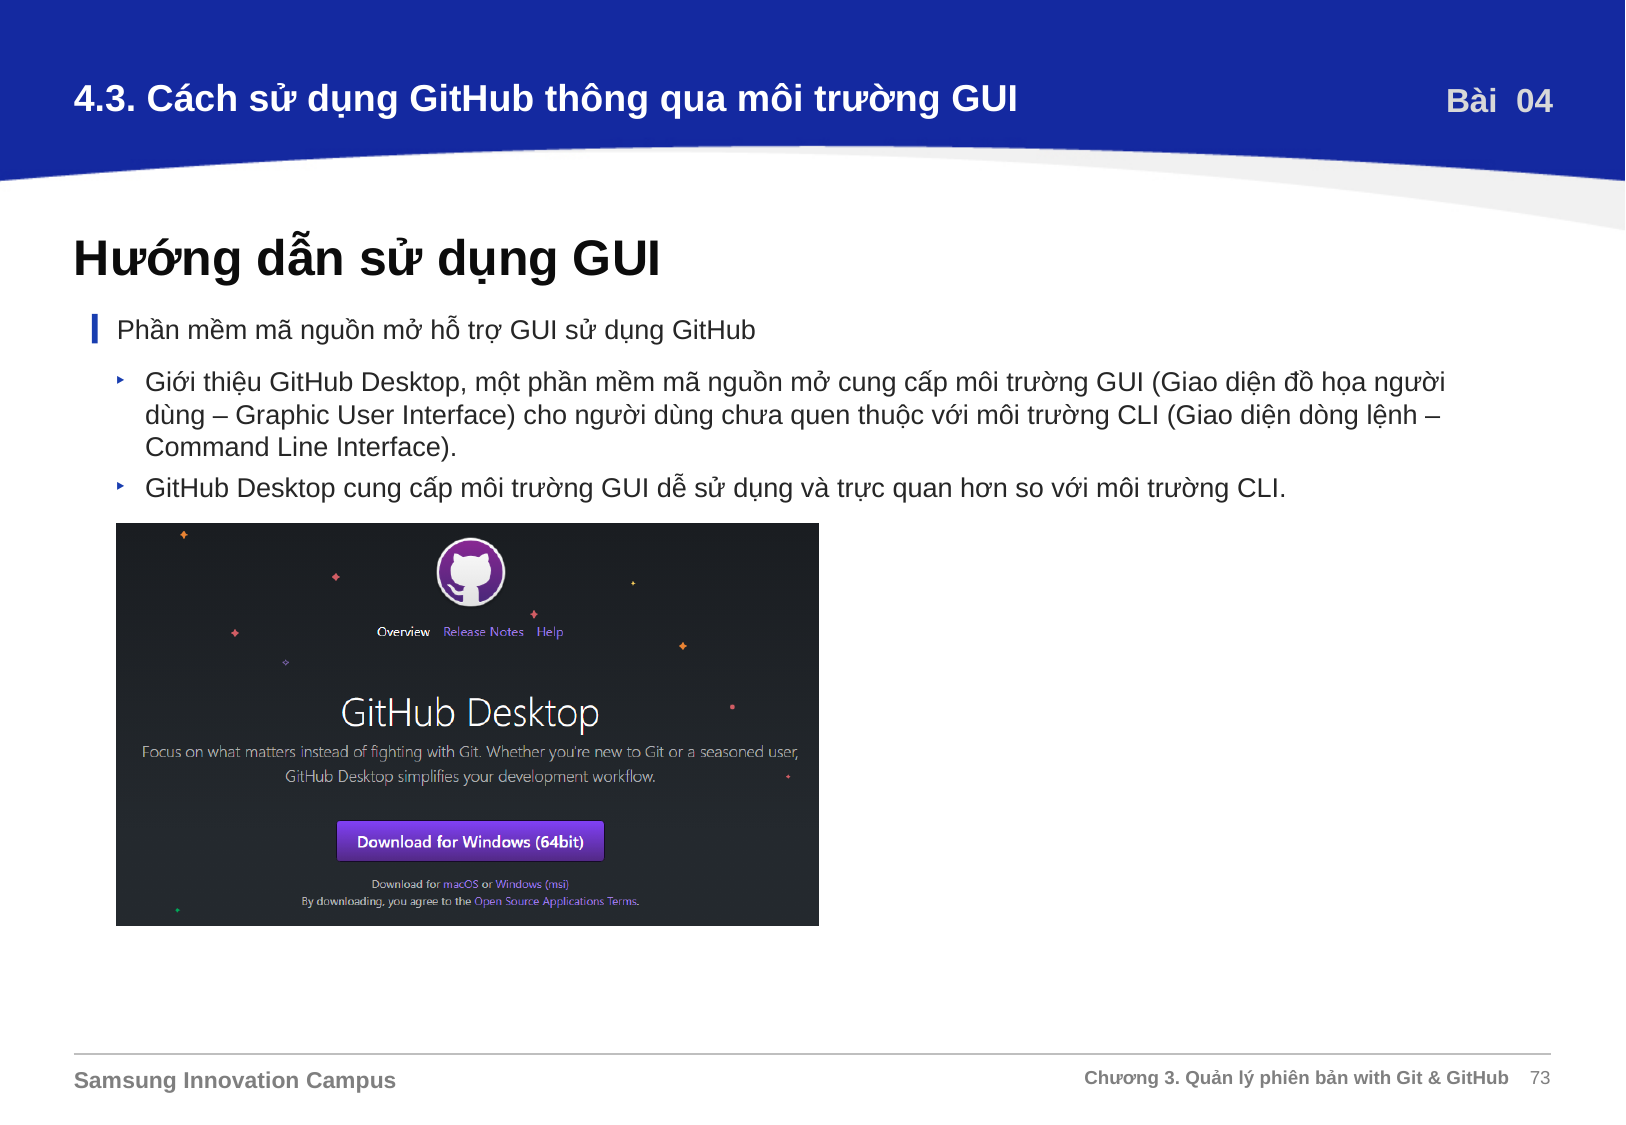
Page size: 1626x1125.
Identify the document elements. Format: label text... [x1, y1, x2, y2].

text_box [73, 73, 1554, 120]
text_box Giới thiệu GitHub Desktop, một phần mềm mã nguồn mở cung cấp môi trường GUI (Giao diện đồ họa người dùng – Graphic User Interface) cho người dùng chưa quen thuộc với môi trường CLI (Giao diện dòng lệnh – Command Line Interface). GitHub Desktop cung cấp môi trường GUI dễ sử dụng và trực quan hơn so với môi trường CLI. [115, 352, 1516, 515]
text_box Hướng dẫn sử dụng GUI [73, 225, 1552, 286]
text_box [91, 311, 1533, 346]
picture [0, 0, 1625, 1125]
